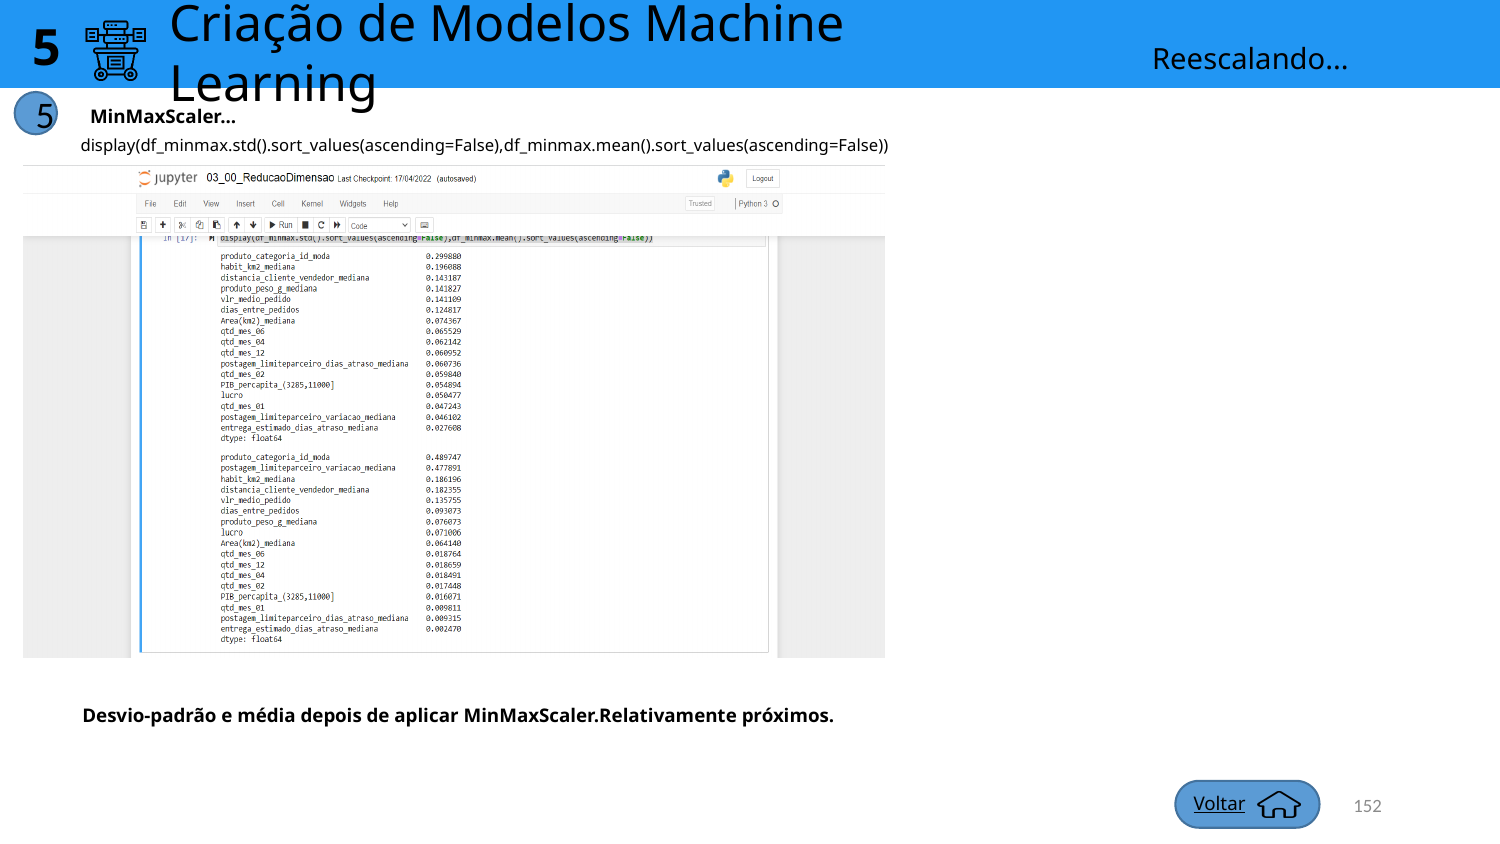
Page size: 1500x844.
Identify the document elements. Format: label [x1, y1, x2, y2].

picture [84, 19, 147, 82]
text_box [0, 0, 1500, 183]
slide_number [1331, 782, 1397, 827]
text_box [1174, 779, 1321, 829]
picture [1257, 791, 1301, 818]
picture [23, 165, 885, 658]
text_box [67, 696, 854, 734]
text_box [13, 90, 59, 136]
